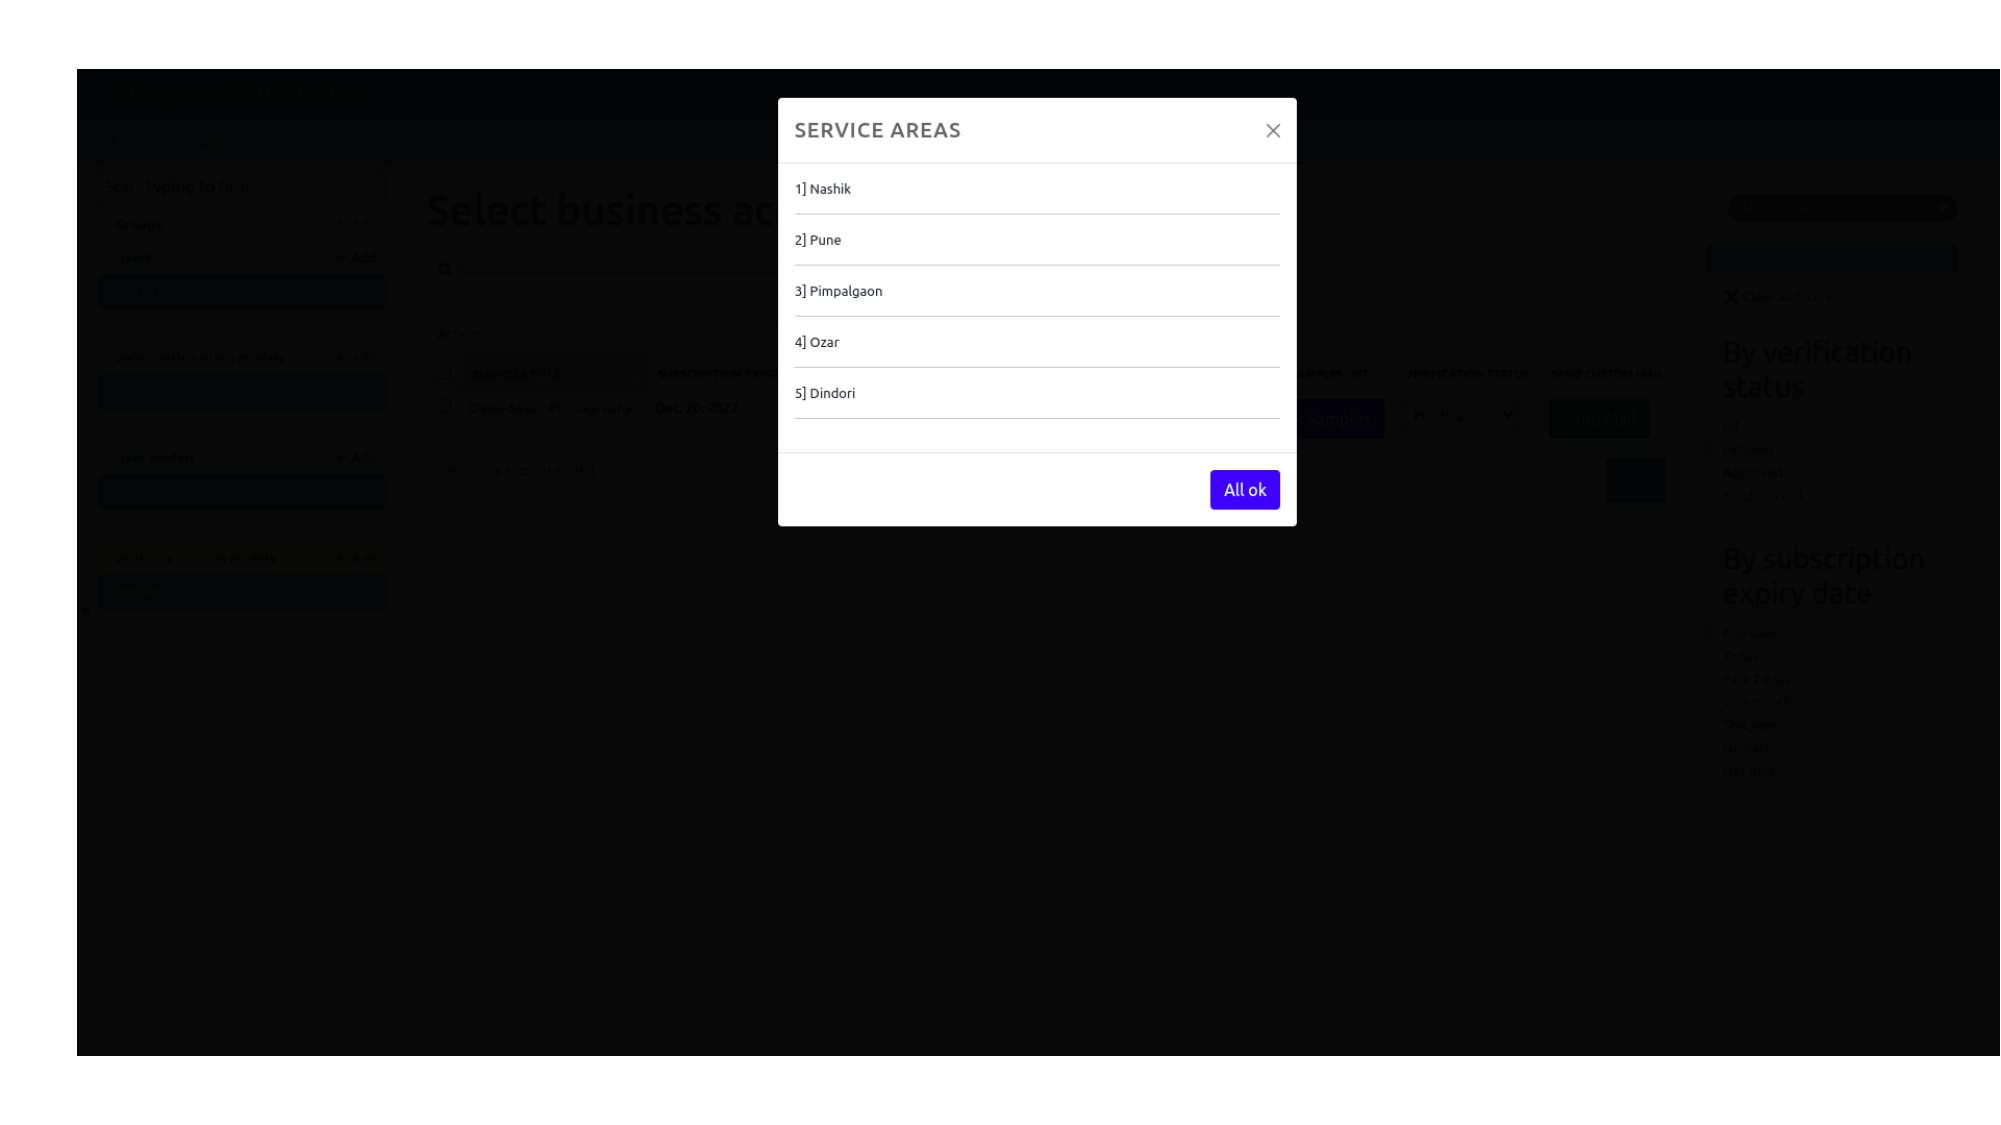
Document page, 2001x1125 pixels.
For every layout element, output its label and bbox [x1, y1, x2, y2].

picture [76, 68, 2000, 1056]
